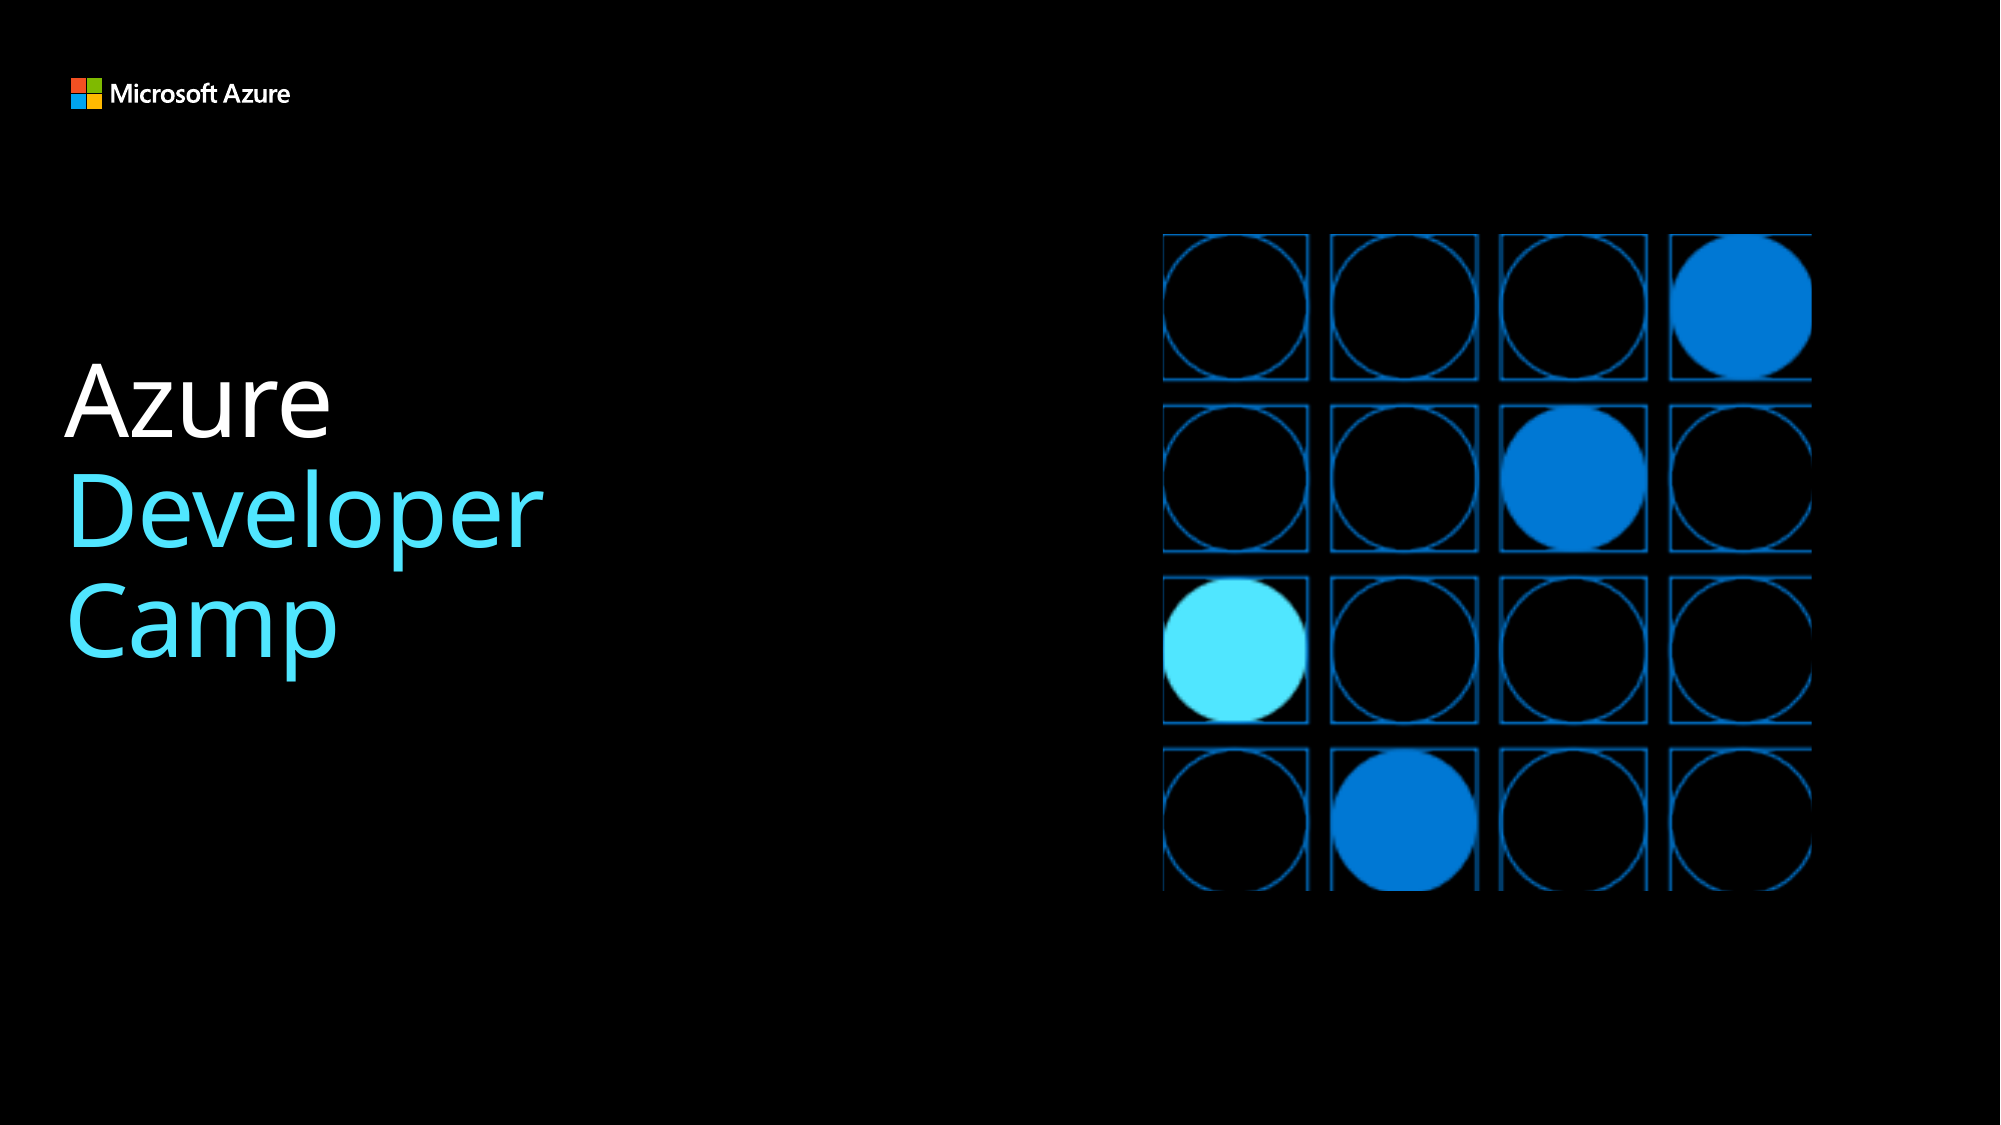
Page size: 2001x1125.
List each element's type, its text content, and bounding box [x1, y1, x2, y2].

text_box Azure Developer Camp [64, 415, 838, 710]
